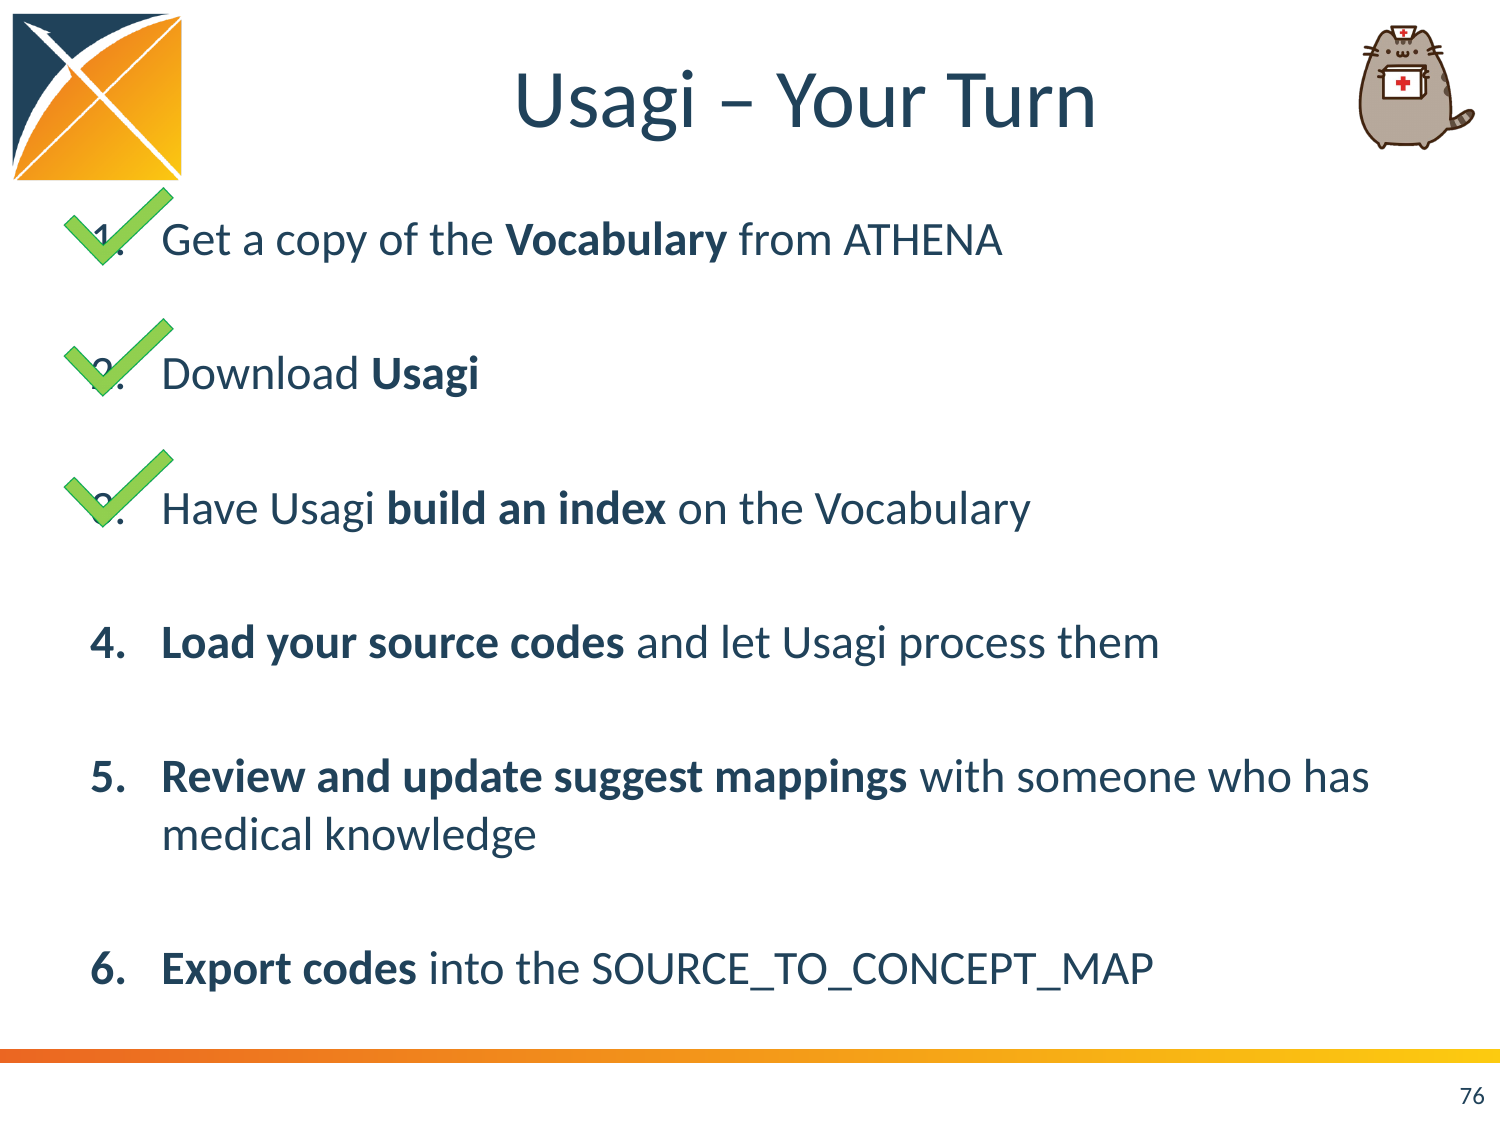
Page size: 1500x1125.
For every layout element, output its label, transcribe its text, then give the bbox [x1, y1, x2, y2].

list Get a copy of the Vocabulary from ATHENA Download Usagi Have Usagi build an index on the Vocabulary Load your source codes and let Usagi process them Review and update suggest mappings with someone who has medical knowledge Export codes into the SOURCE_TO_CONCEPT_MAP [75, 200, 1425, 1005]
title Usagi – Your Turn [187, 24, 1319, 163]
picture [1324, 6, 1493, 171]
picture [0, 0, 206, 283]
picture [62, 431, 176, 545]
slide_number 76 [1149, 1065, 1500, 1125]
picture [62, 300, 176, 414]
